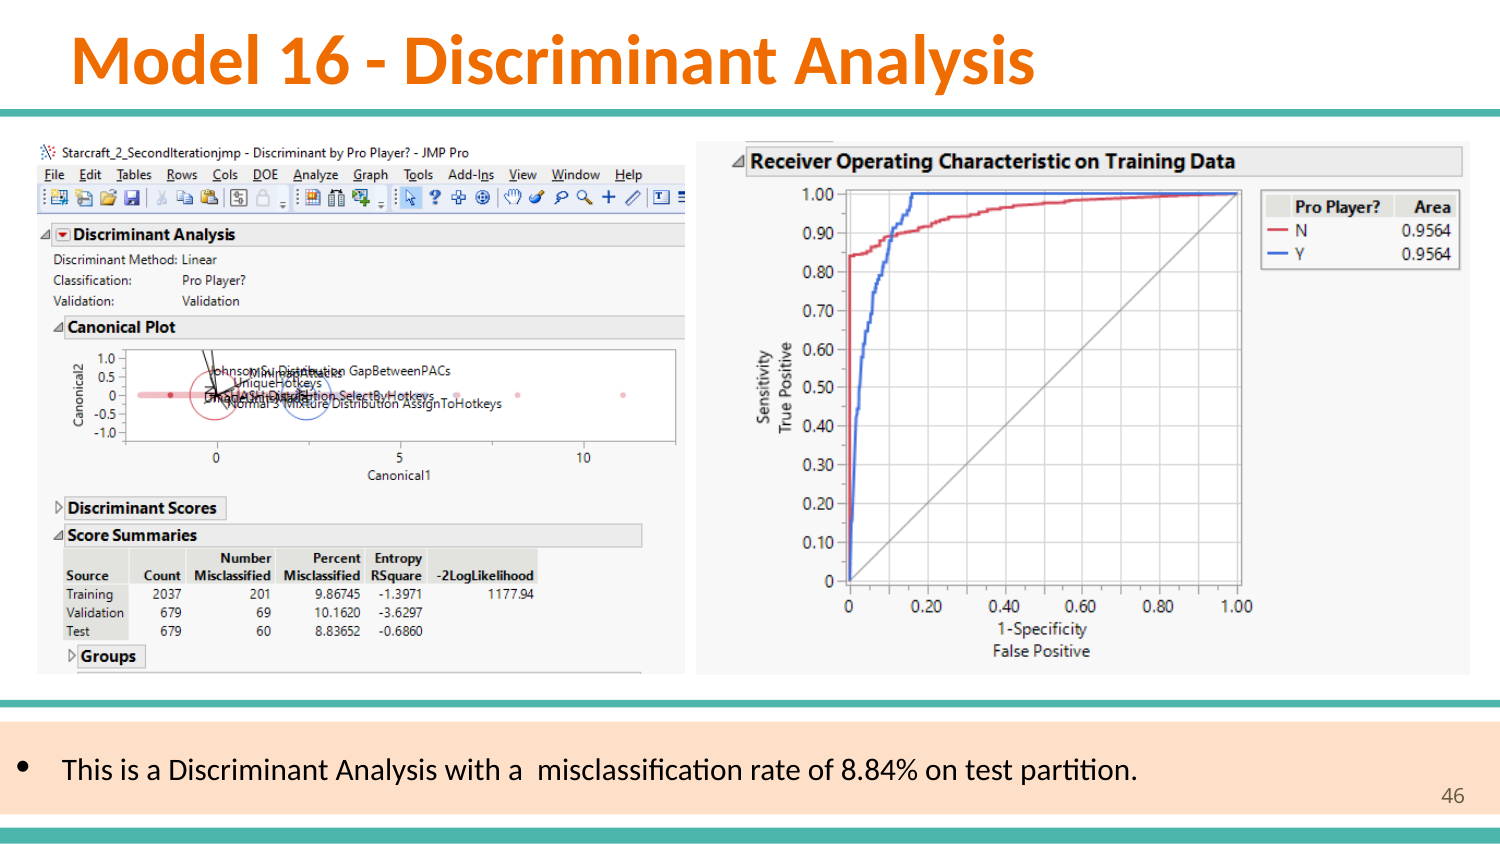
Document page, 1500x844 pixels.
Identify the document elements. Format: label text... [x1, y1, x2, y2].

text_box This is a Discriminant Analysis with a misclassification rate of 8.84% on test partition. [0, 721, 1500, 815]
text_box [0, 109, 1500, 117]
title Model 16 - Discriminant Analysis [55, 0, 1500, 109]
picture [696, 141, 1470, 676]
text_box [0, 699, 1500, 708]
slide_number 46 [1389, 764, 1480, 830]
picture [37, 140, 685, 674]
